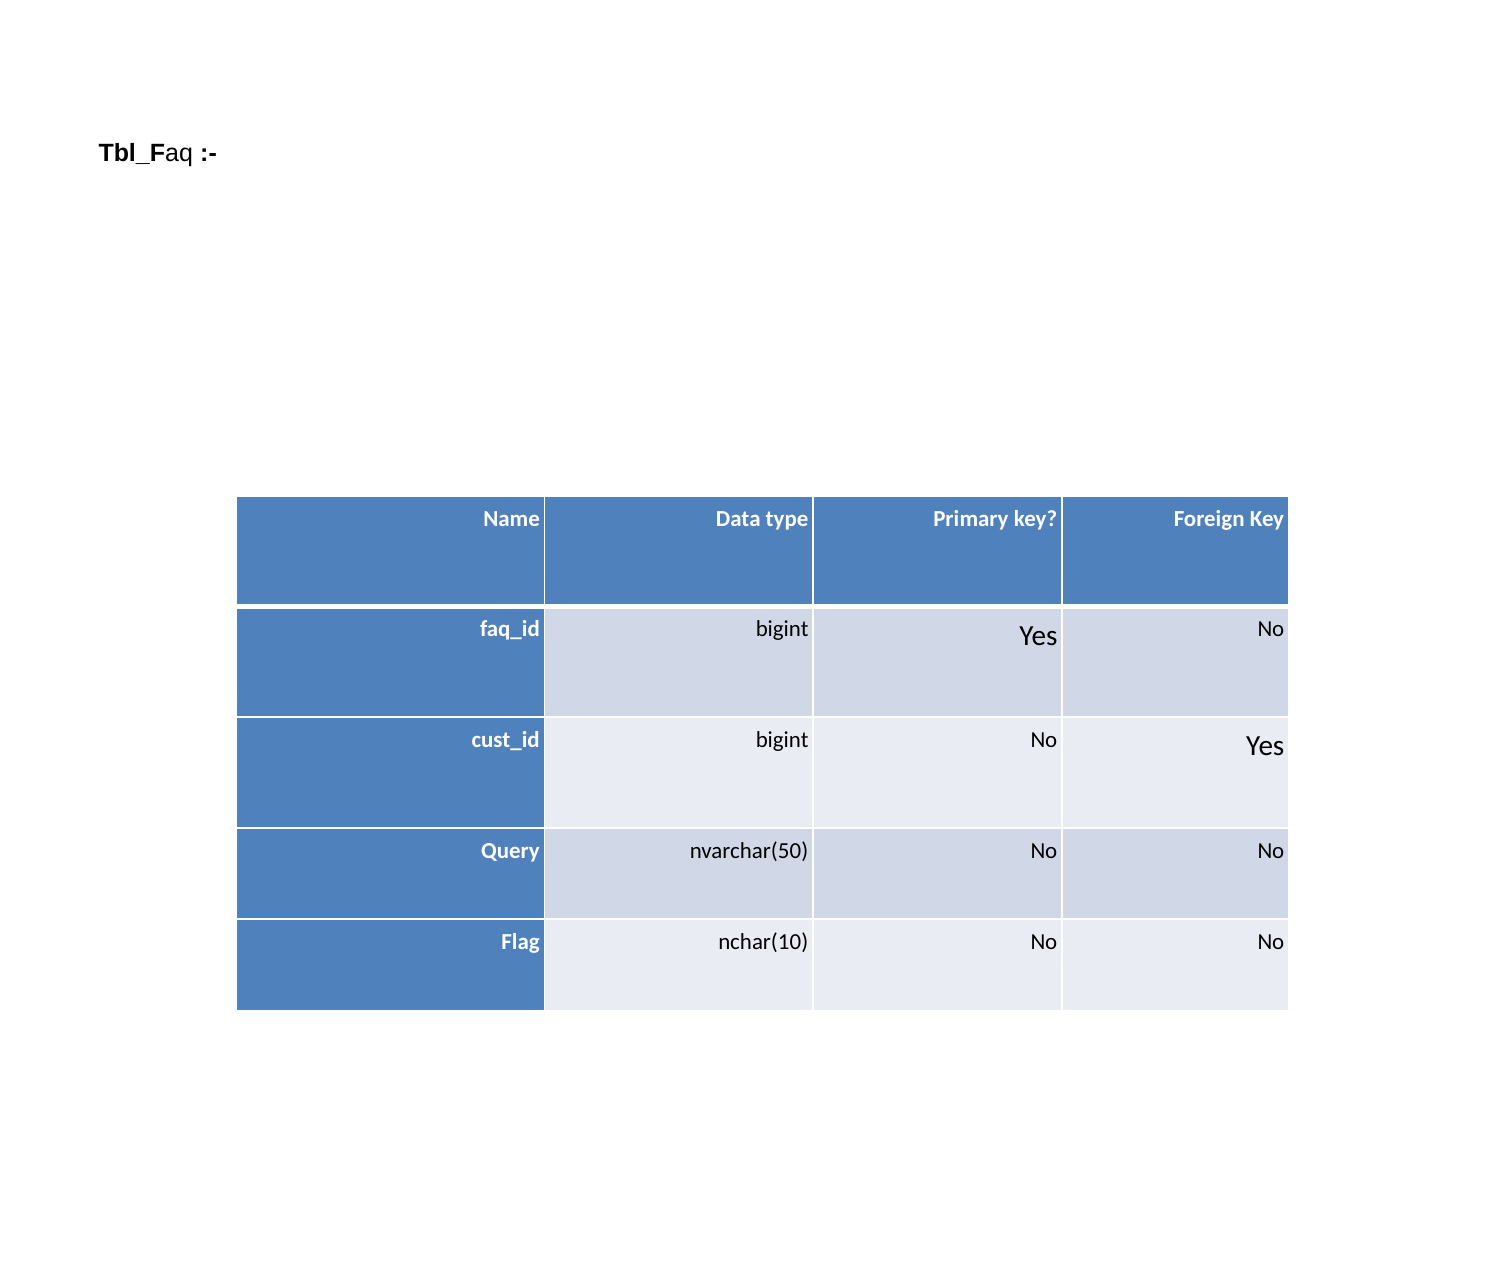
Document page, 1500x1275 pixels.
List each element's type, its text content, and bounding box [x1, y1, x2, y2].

table_cell nchar(10) [545, 920, 812, 1010]
table_cell cust_id [237, 718, 544, 827]
text_box Tbl_Faq :- [83, 129, 232, 234]
table_header Foreign Key [1063, 497, 1288, 604]
table_header Primary key? [814, 497, 1061, 604]
table_cell nvarchar(50) [545, 829, 812, 918]
table_cell Flag [237, 920, 544, 1010]
table_cell bigint [545, 609, 812, 716]
table_header Data type [545, 497, 812, 604]
table_cell No [814, 718, 1061, 827]
table_cell No [1063, 829, 1288, 918]
table_cell faq_id [237, 609, 544, 716]
table_cell No [1063, 920, 1288, 1010]
table_cell bigint [545, 718, 812, 827]
table_cell Yes [1063, 718, 1288, 827]
table_cell No [814, 920, 1061, 1010]
table_cell Yes [814, 609, 1061, 716]
table_header Name [237, 497, 544, 604]
table_cell No [1063, 609, 1288, 716]
table_cell No [814, 829, 1061, 918]
table_cell Query [237, 829, 544, 918]
